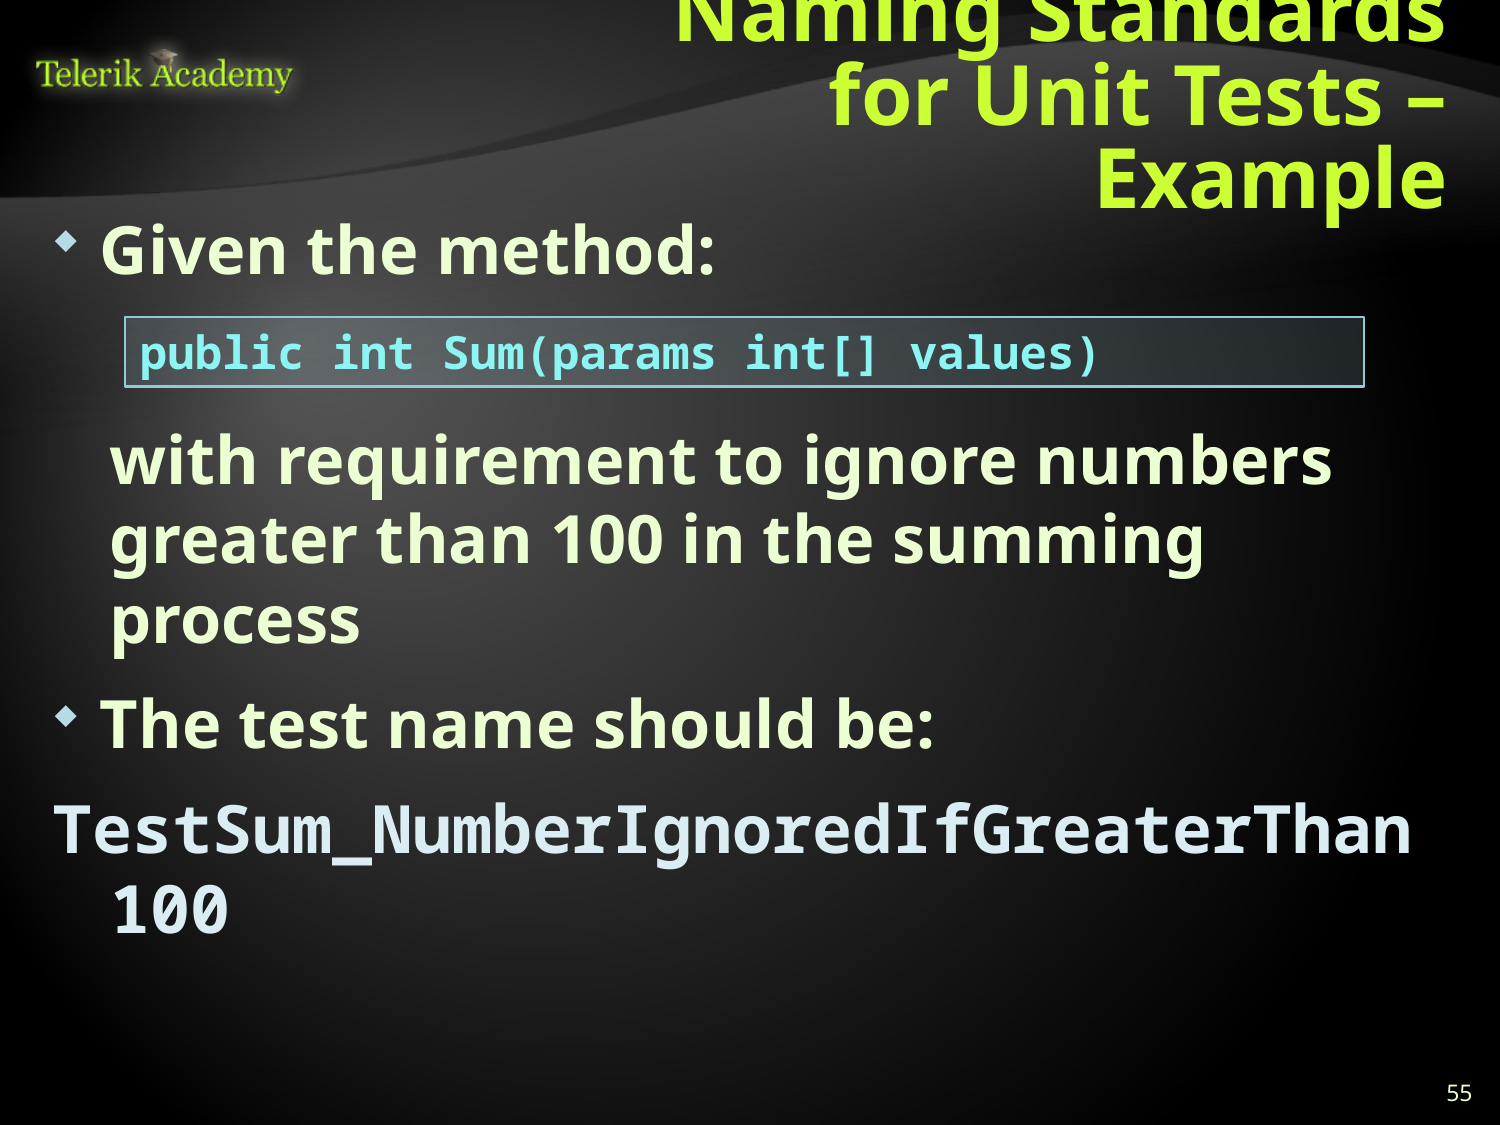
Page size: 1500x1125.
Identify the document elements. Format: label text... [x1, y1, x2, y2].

list Given the method: with requirement to ignore numbers greater than 100 in the summing process The test name should be: TestSum_NumberIgnoredIfGreaterThan100 [37, 200, 1463, 1100]
text_box public int Sum(params int[] values) [124, 316, 1365, 387]
picture [0, 0, 1500, 1125]
title Naming Standards for Unit Tests – Example [612, 24, 1463, 175]
slide_number 55 [1412, 1074, 1488, 1113]
